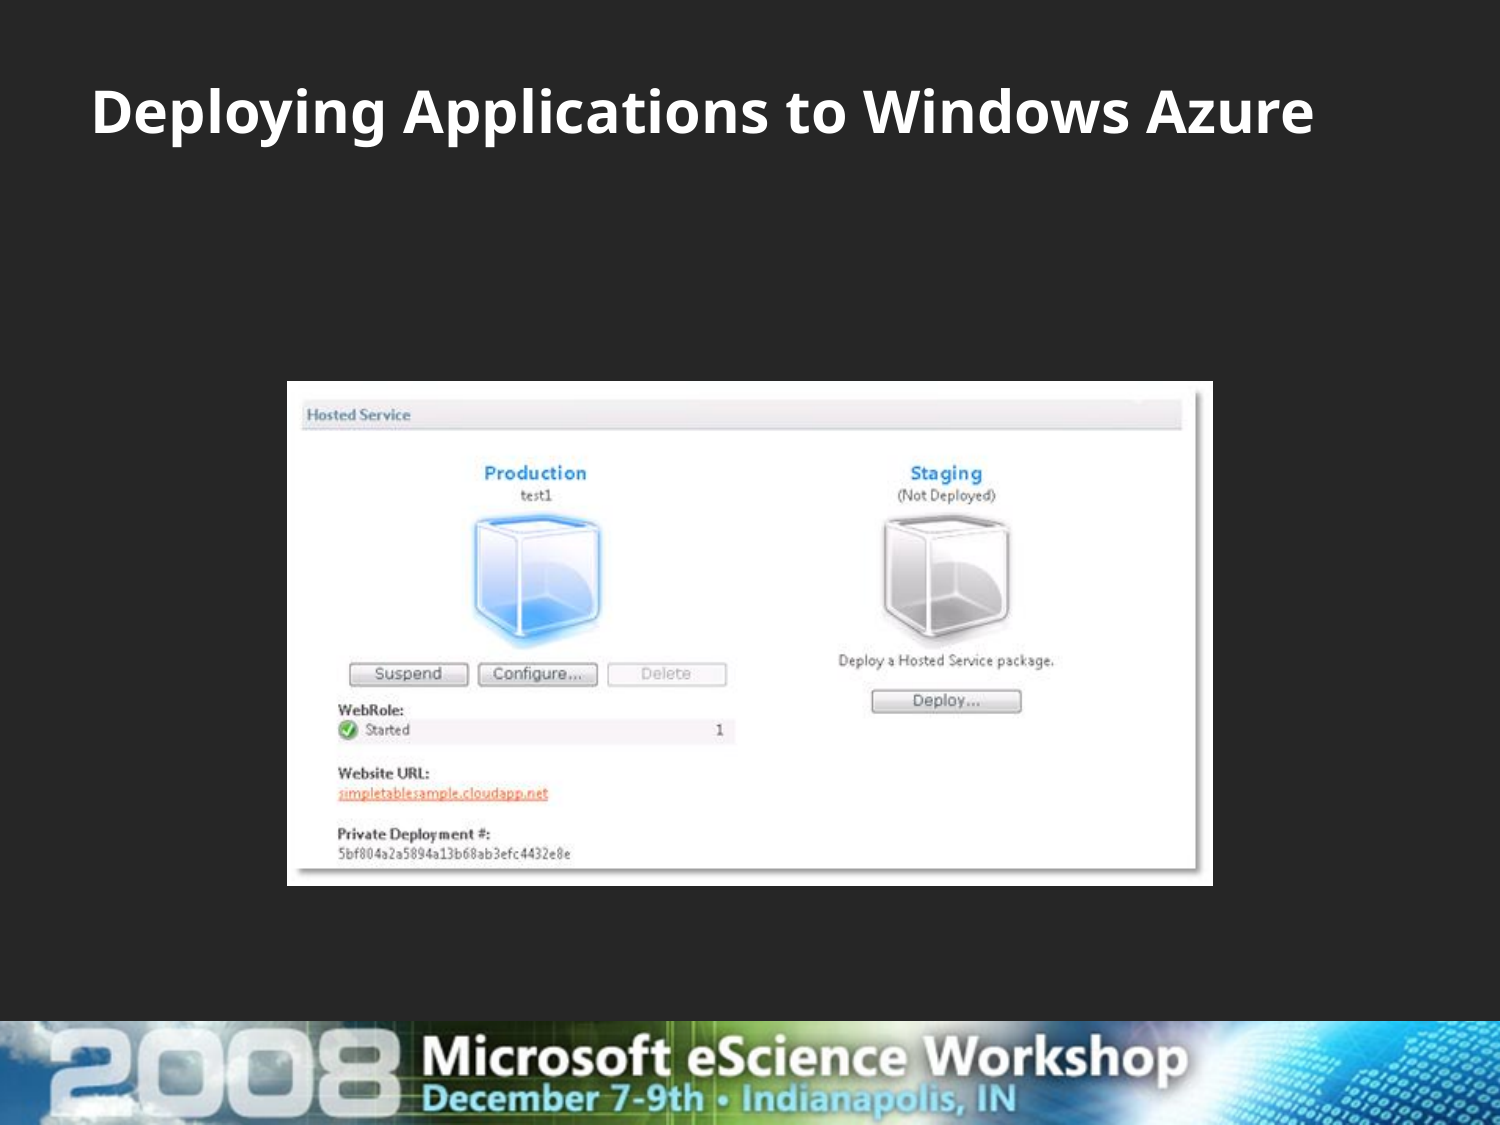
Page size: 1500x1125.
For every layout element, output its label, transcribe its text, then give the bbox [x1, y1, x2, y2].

title Deploying Applications to Windows Azure [75, 45, 1425, 175]
picture [0, 1021, 1500, 1125]
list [287, 381, 1213, 887]
